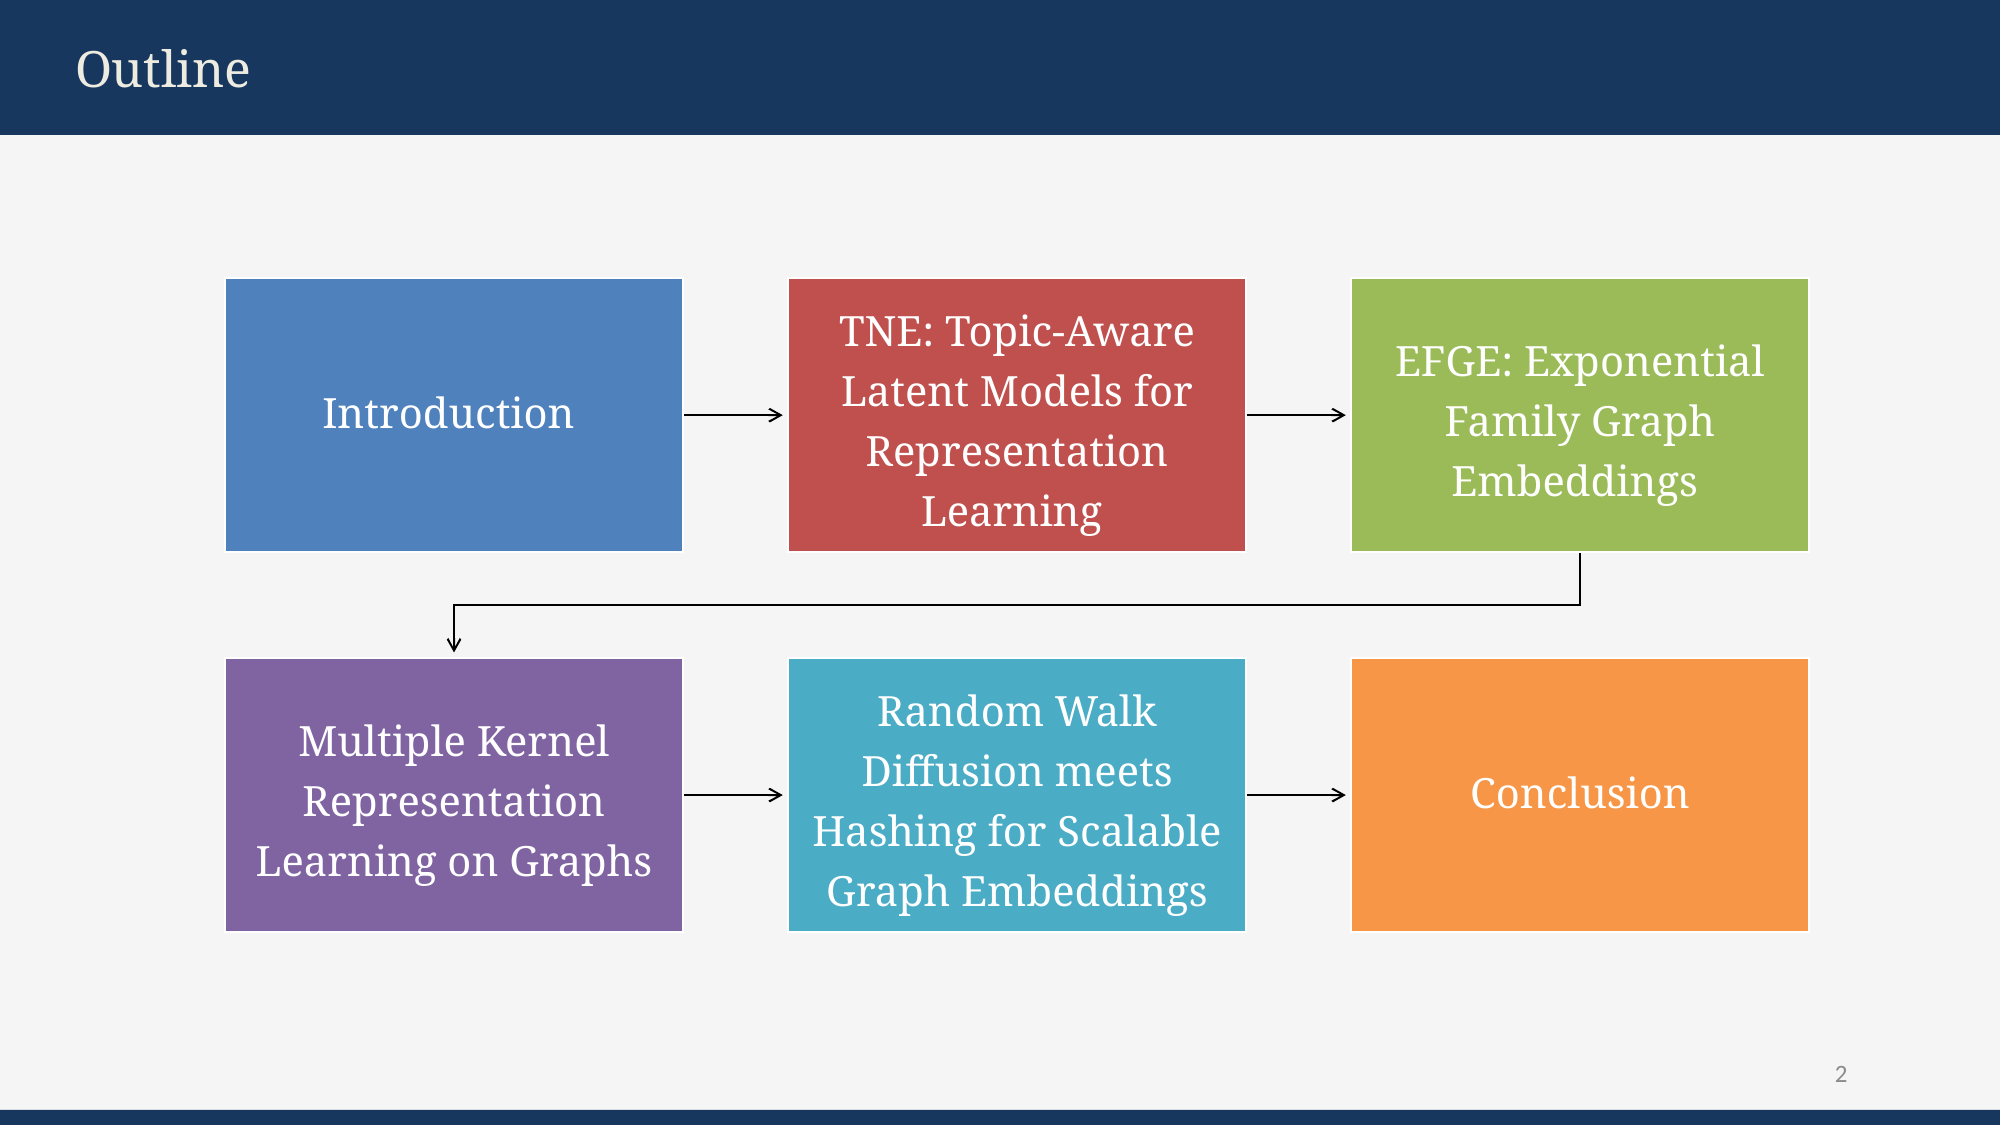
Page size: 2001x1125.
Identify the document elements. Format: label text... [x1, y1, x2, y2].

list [182, 277, 1851, 933]
text_box Outline [0, 0, 2000, 136]
slide_number 2 [1412, 1042, 1863, 1103]
text_box [0, 1109, 2000, 1125]
